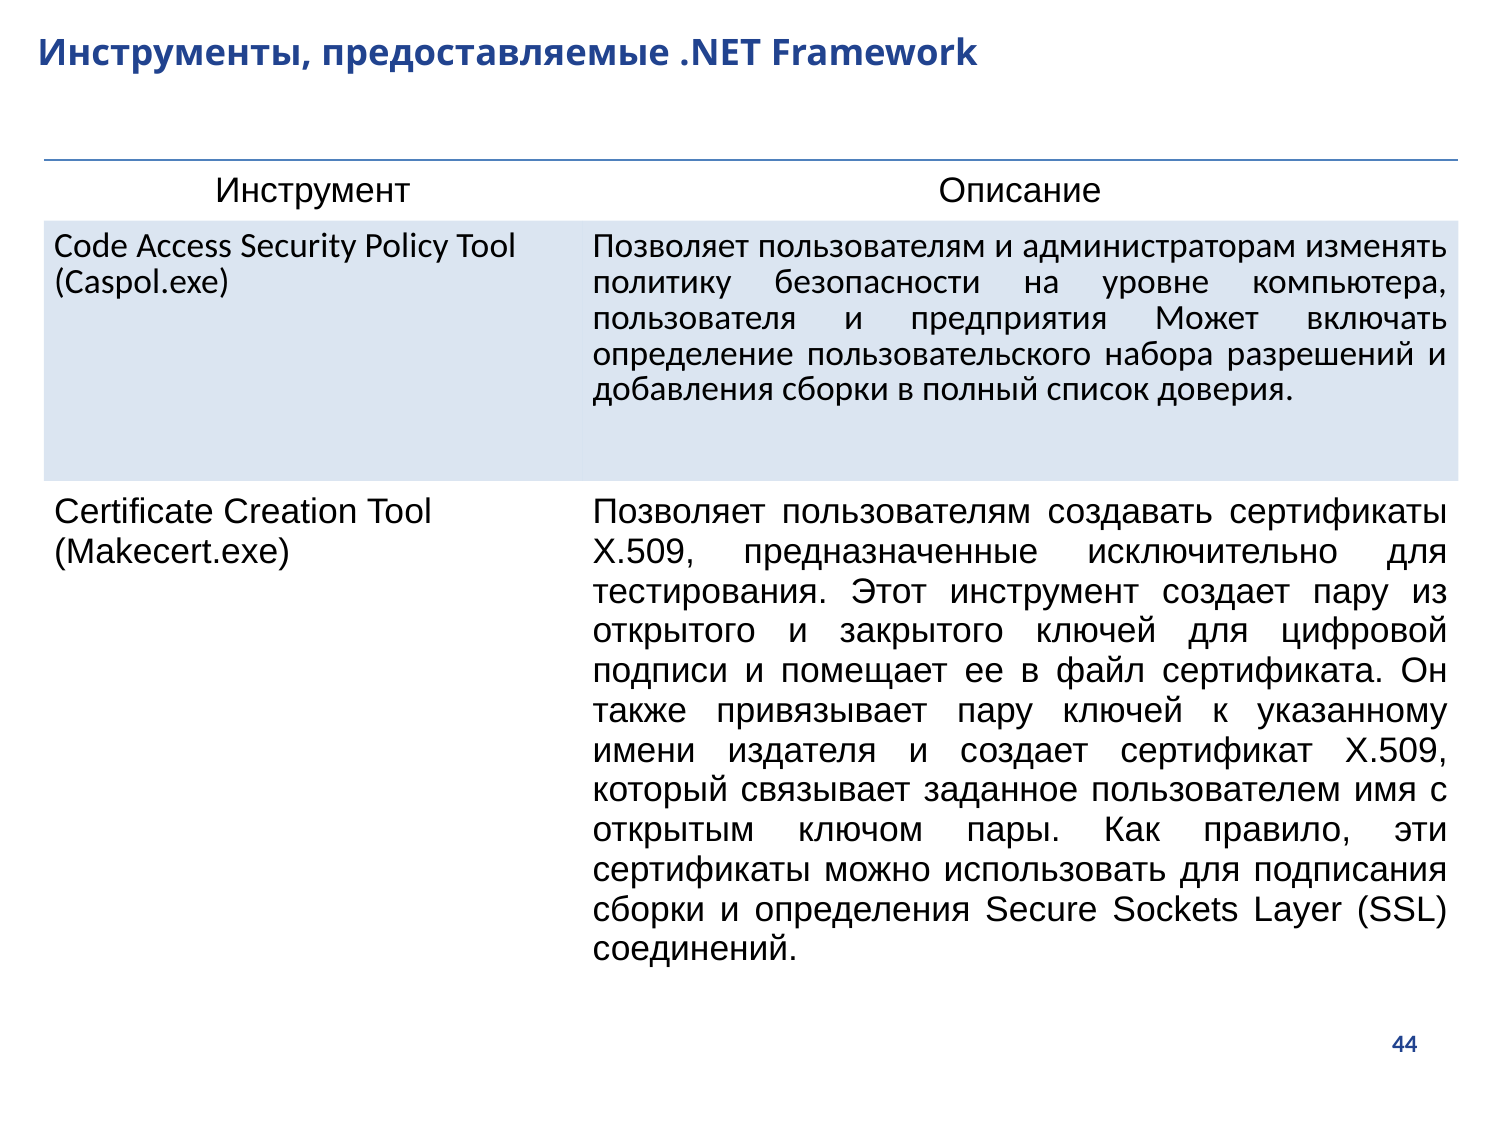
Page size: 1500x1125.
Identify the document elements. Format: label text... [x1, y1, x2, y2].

table_header Инструмент [44, 161, 582, 221]
table_header Описание [582, 161, 1458, 221]
table_cell Certificate Creation Tool (Makecert.exe) [44, 481, 582, 979]
title Инструменты, предоставляемые .NET Framework [36, 28, 1470, 90]
table_cell Позволяет пользователям и администраторам изменять политику безопасности на уровне компьютера, пользователя и предприятия Может включать определение пользовательского набора разрешений и добавления сборки в полный список доверия. [582, 221, 1458, 481]
table_cell Позволяет пользователям создавать сертификаты X.509, предназначенные исключительно для тестирования. Этот инструмент создает пару из открытого и закрытого ключей для цифровой подписи и помещает ее в файл сертификата. Он также привязывает пару ключей к указанному имени издателя и создает сертификат X.509, который связывает заданное пользователем имя с открытым ключом пары. Как правило, эти сертификаты можно использовать для подписания сборки и определения Secure Sockets Layer (SSL) соединений. [582, 481, 1458, 979]
table_cell Code Access Security Policy Tool (Caspol.exe) [44, 221, 582, 481]
slide_number 44 [1074, 1011, 1426, 1074]
